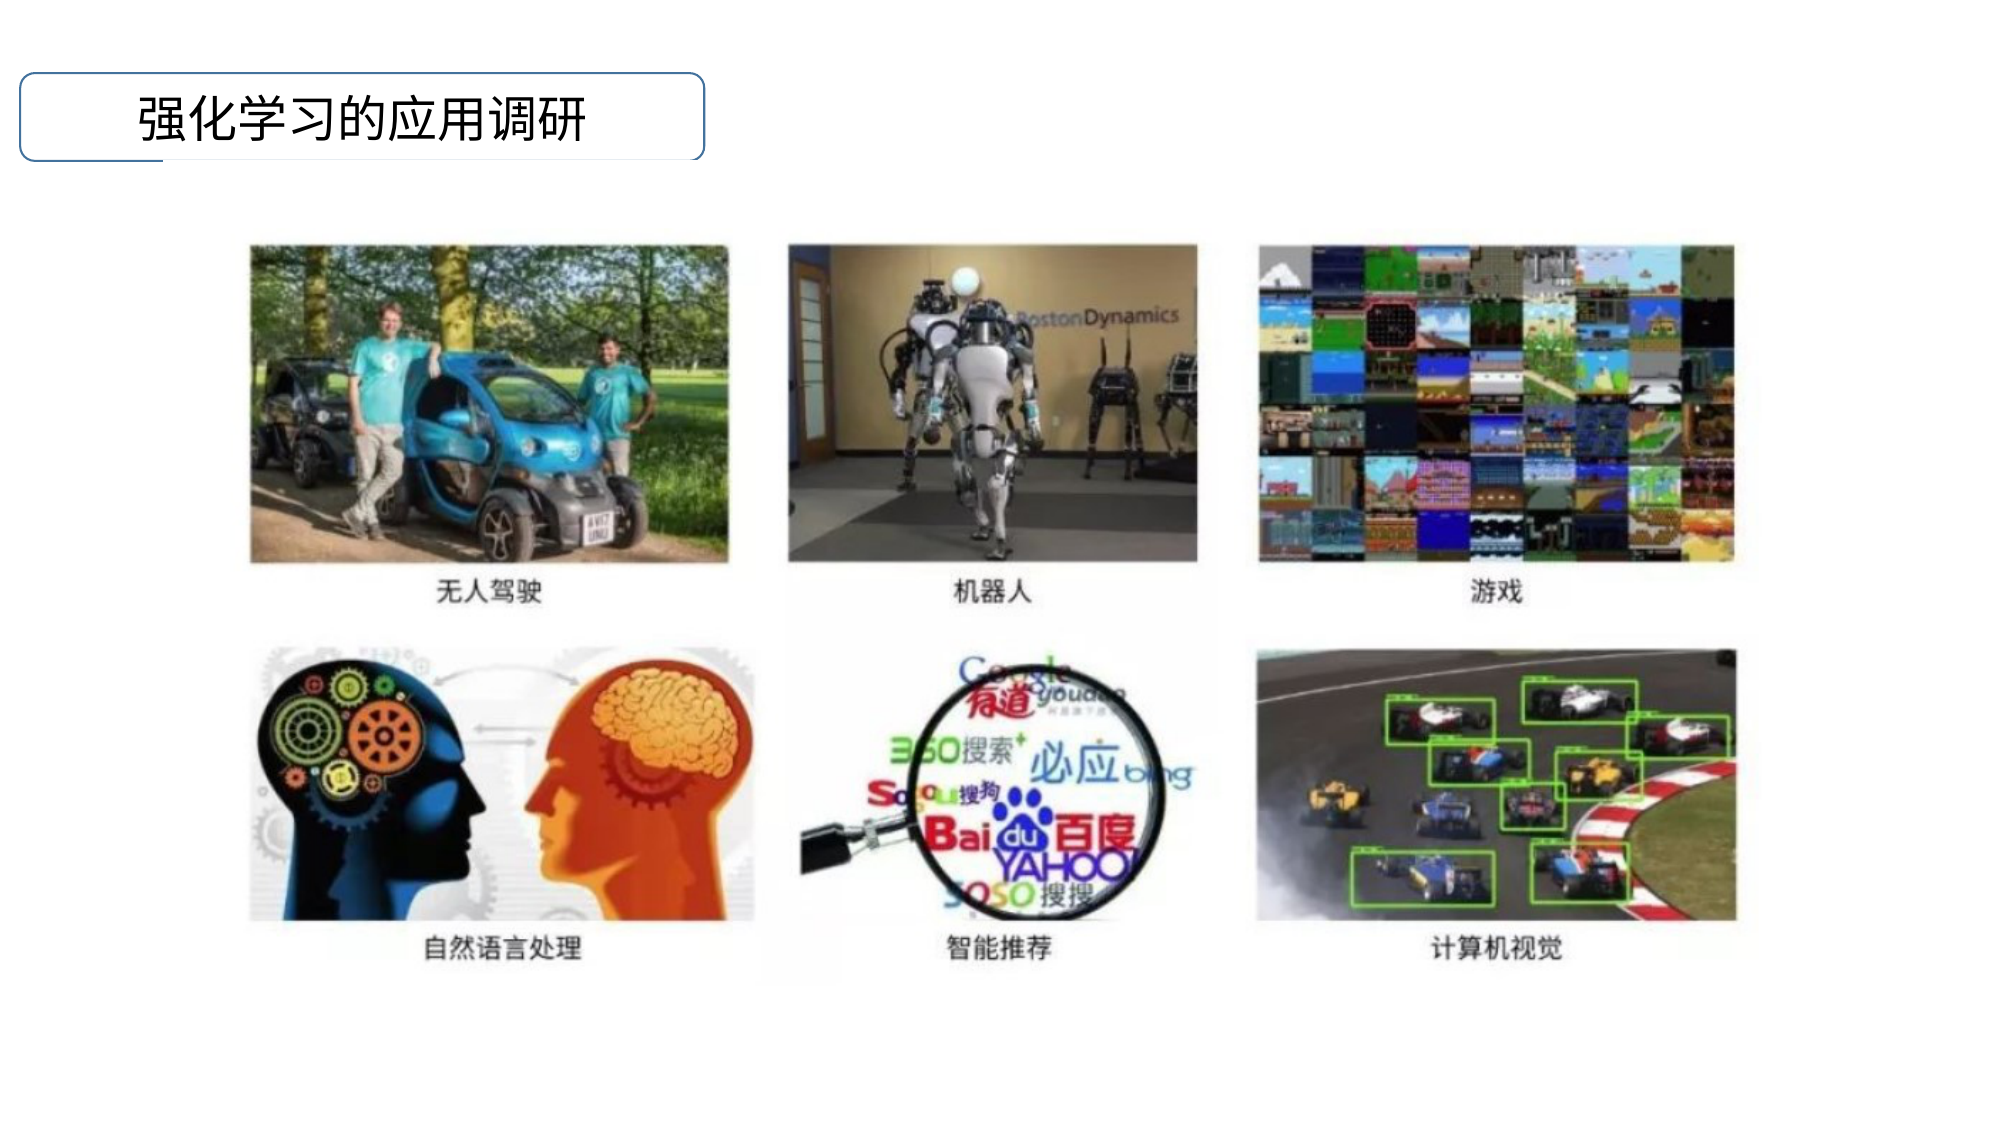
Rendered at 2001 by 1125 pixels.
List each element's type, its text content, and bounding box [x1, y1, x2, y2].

picture [163, 160, 1793, 1008]
text_box 强化学习的应用调研 [19, 72, 706, 162]
